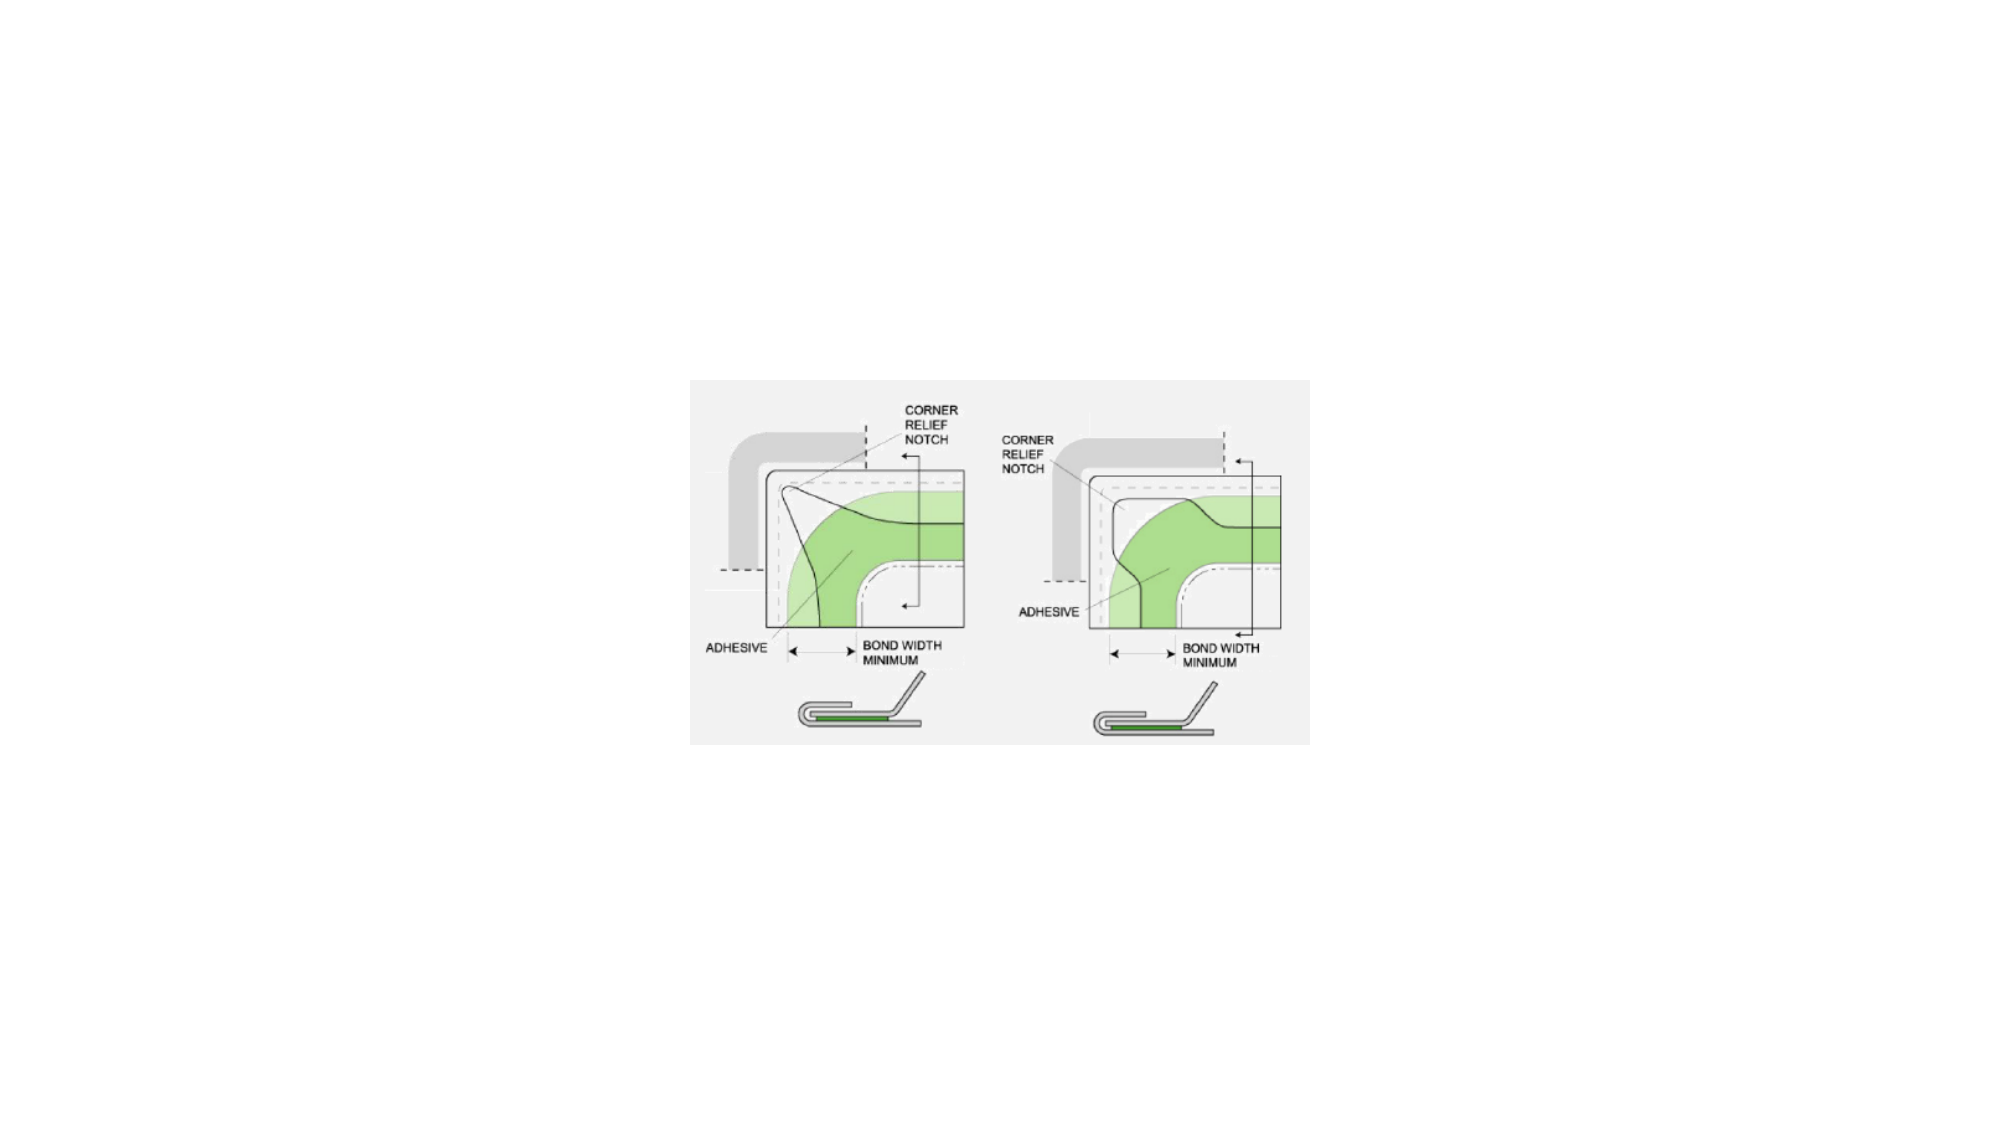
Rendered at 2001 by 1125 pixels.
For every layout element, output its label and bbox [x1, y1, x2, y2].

picture [689, 380, 1310, 745]
